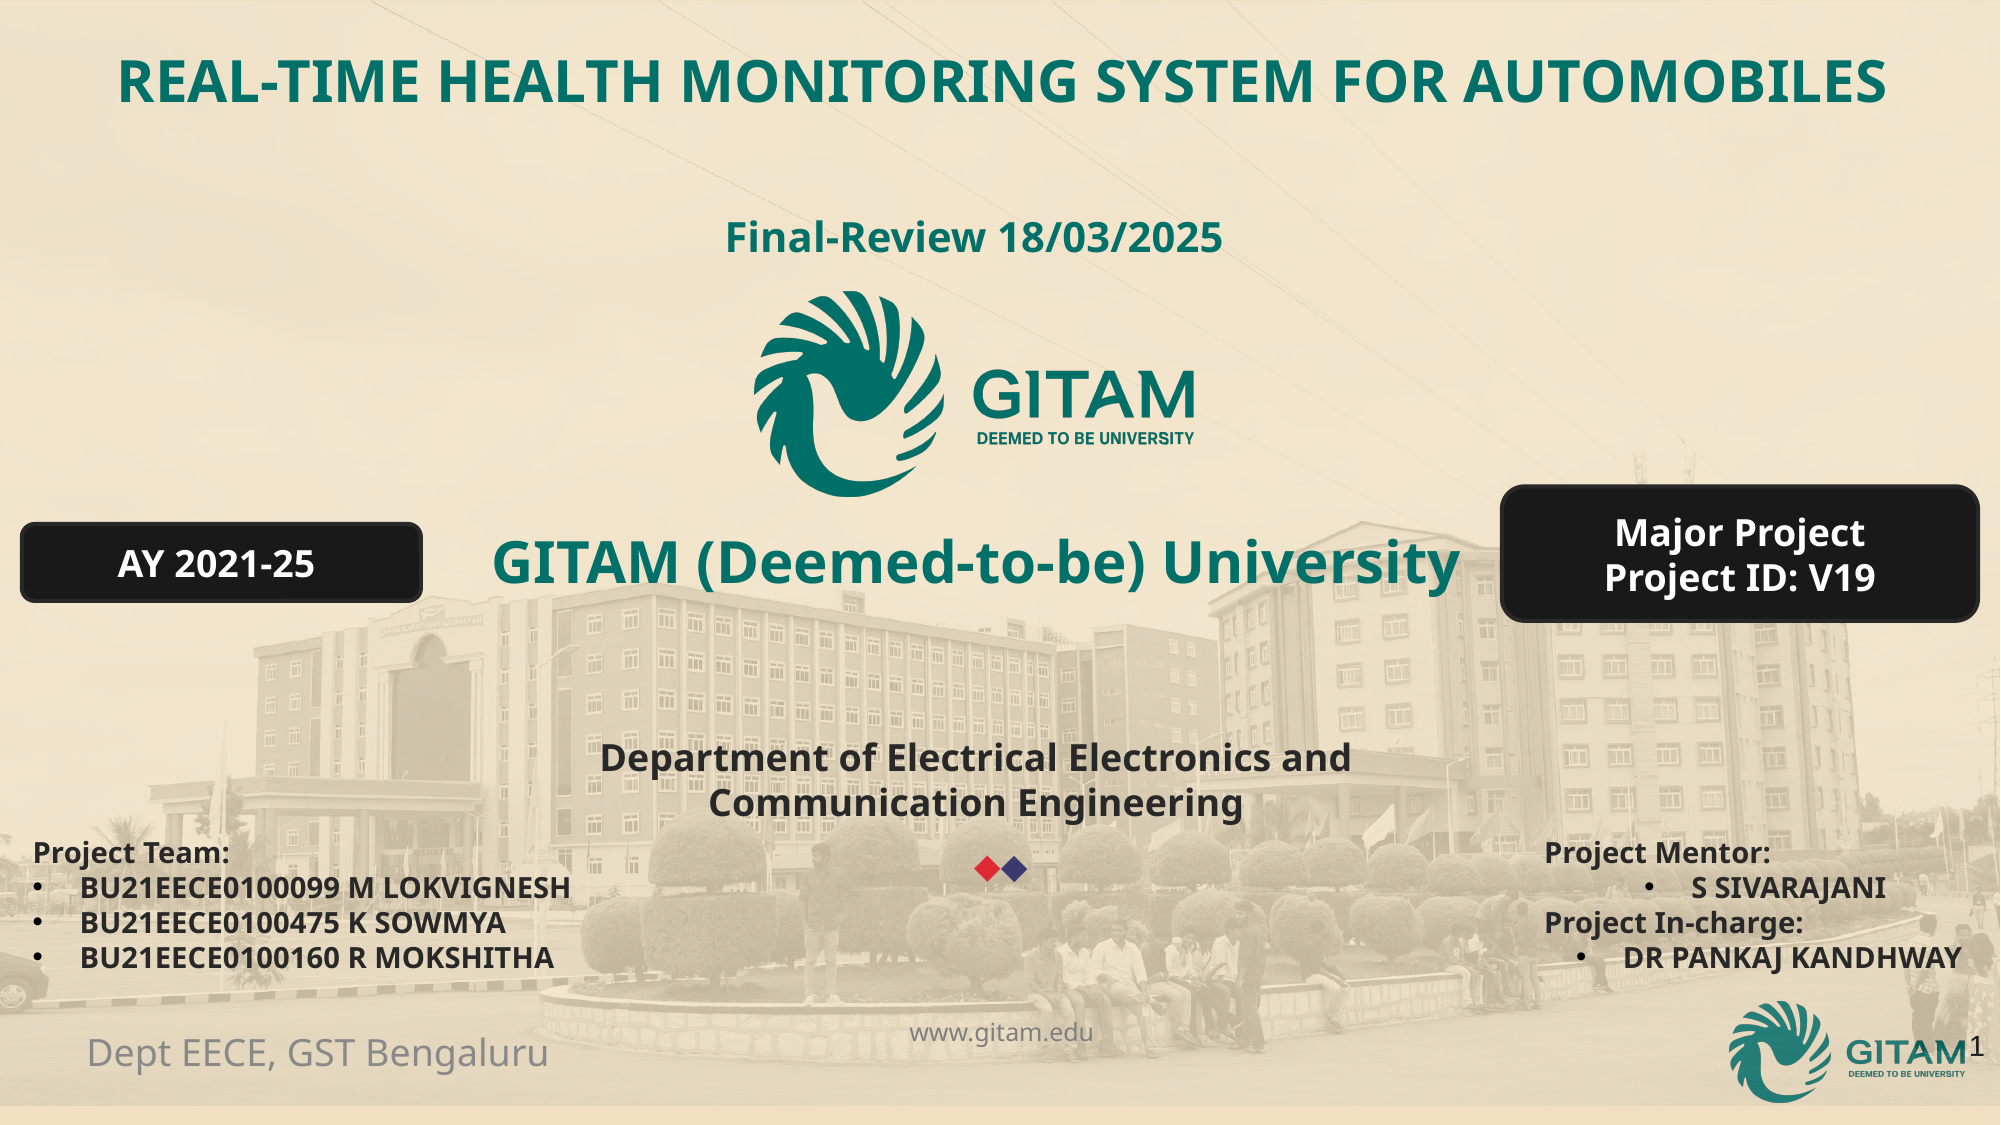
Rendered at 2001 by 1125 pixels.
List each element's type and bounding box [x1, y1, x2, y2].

text_box [981, 850, 1020, 888]
picture [0, 0, 2000, 1107]
